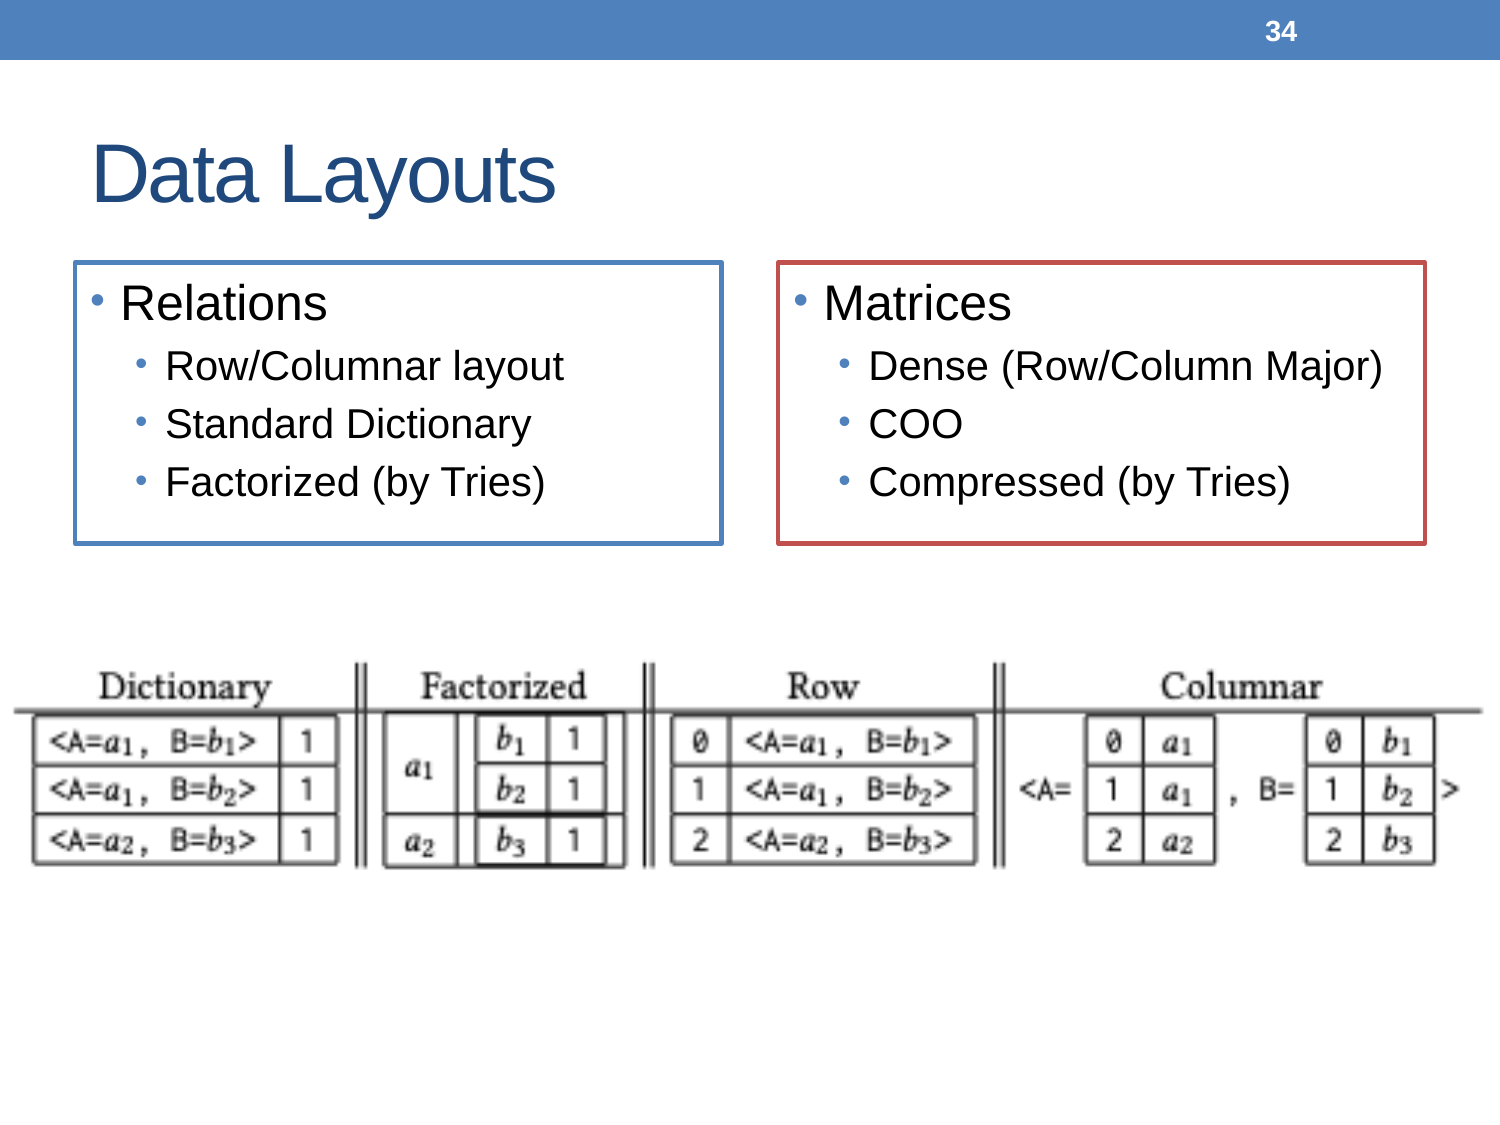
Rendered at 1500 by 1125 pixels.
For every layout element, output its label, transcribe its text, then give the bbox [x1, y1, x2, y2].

picture [0, 640, 1496, 879]
text_box Matrices Dense (Row/Column Major) COO Compressed (by Tries) [776, 260, 1427, 546]
list Relations Row/Columnar layout Standard Dictionary Factorized (by Tries) [73, 260, 724, 546]
slide_number 33 [1250, 3, 1425, 57]
title Data Layouts [75, 87, 1425, 250]
